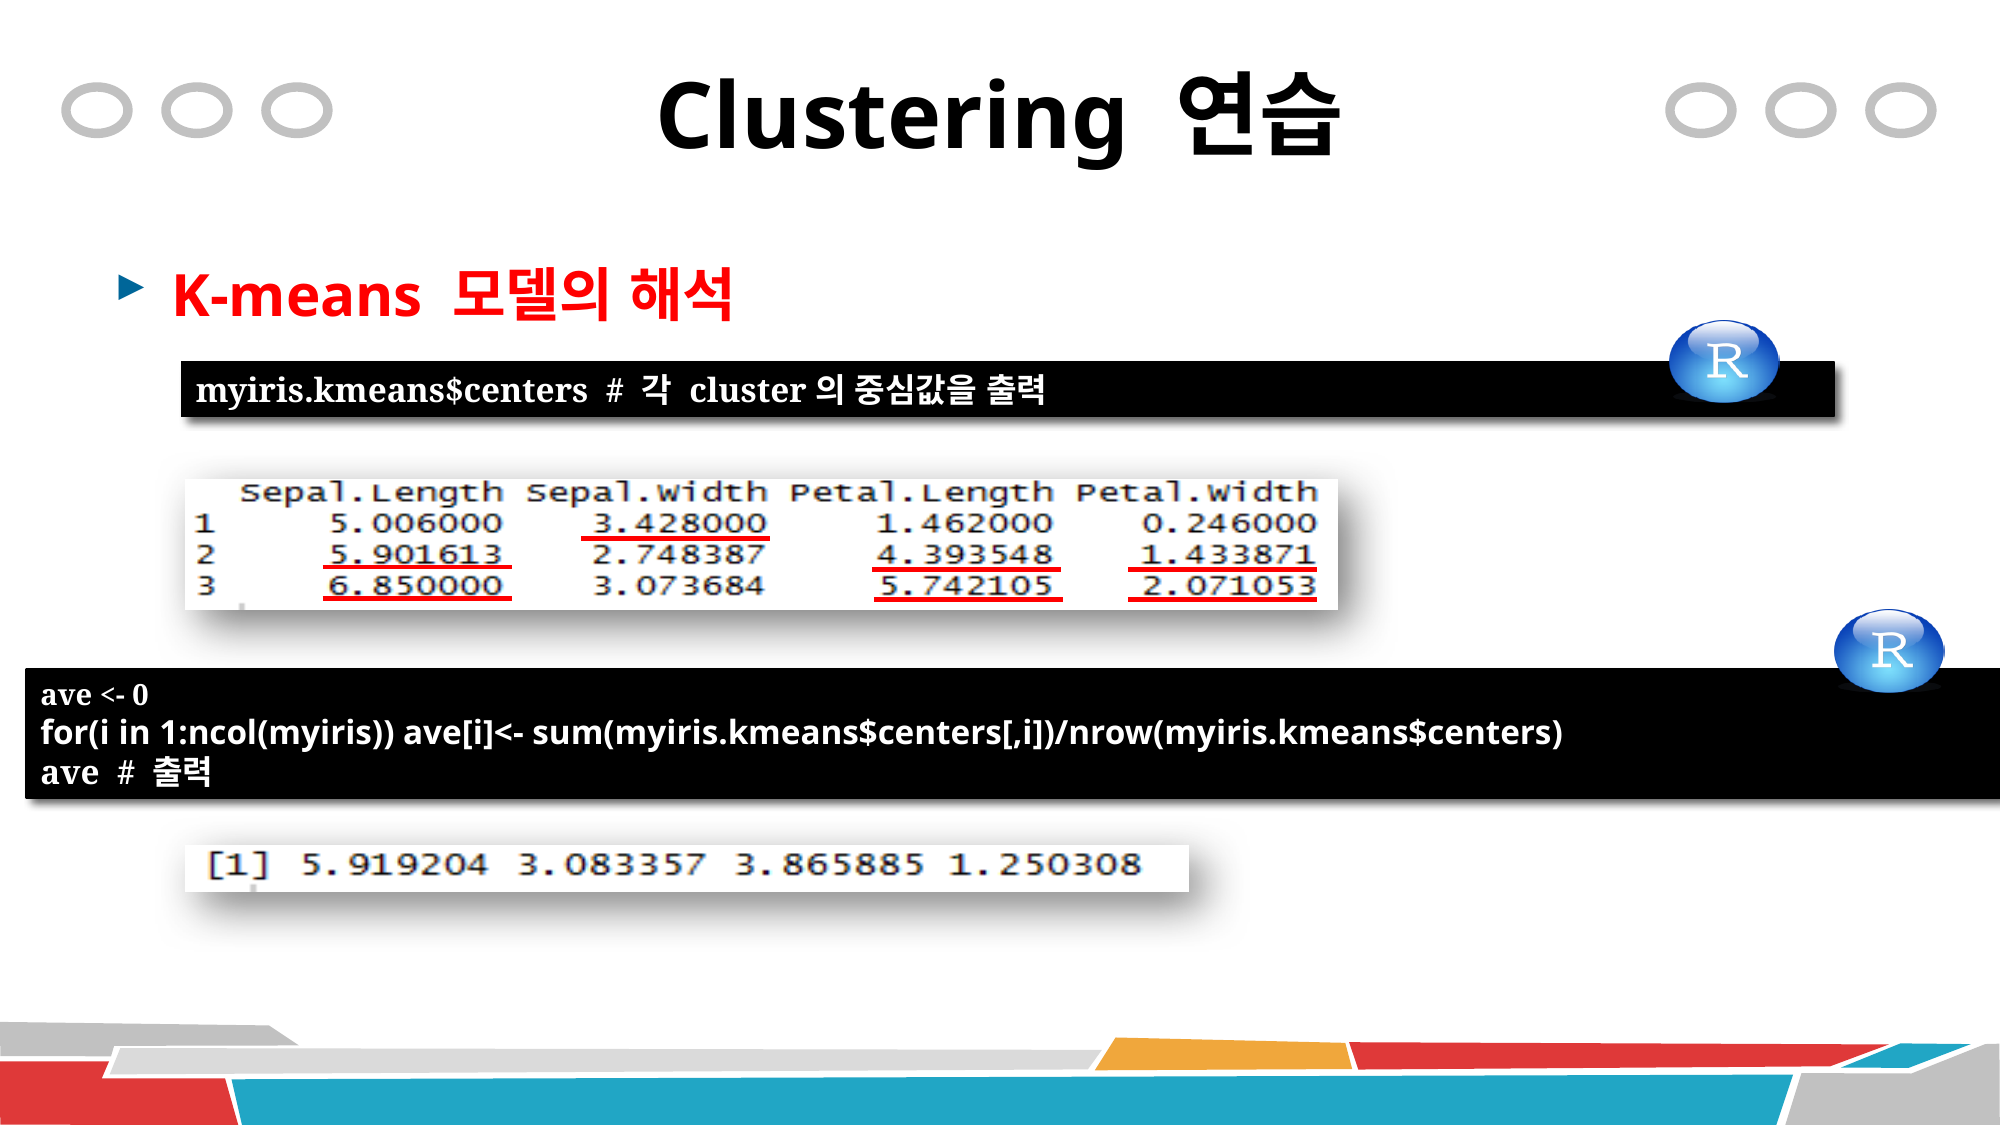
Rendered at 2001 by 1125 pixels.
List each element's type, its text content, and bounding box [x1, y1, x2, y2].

text_box ave <- 0 for(i in 1:ncol(myiris)) ave[i]<- sum(myiris.kmeans$centers[,i])/nrow(myiris.kmeans$centers) ave # 출력 [25, 668, 2000, 799]
picture [185, 479, 1338, 610]
picture [1668, 320, 1780, 404]
picture [1834, 609, 1946, 693]
list K-means 모델의 해석 [99, 812, 1900, 1005]
title Clustering 연습 [350, 18, 1650, 206]
list K-means 모델의 해석 [99, 250, 1900, 668]
picture [185, 845, 1190, 892]
text_box myiris.kmeans$centers # 각 cluster의 중심값을 출력 [181, 361, 1835, 417]
